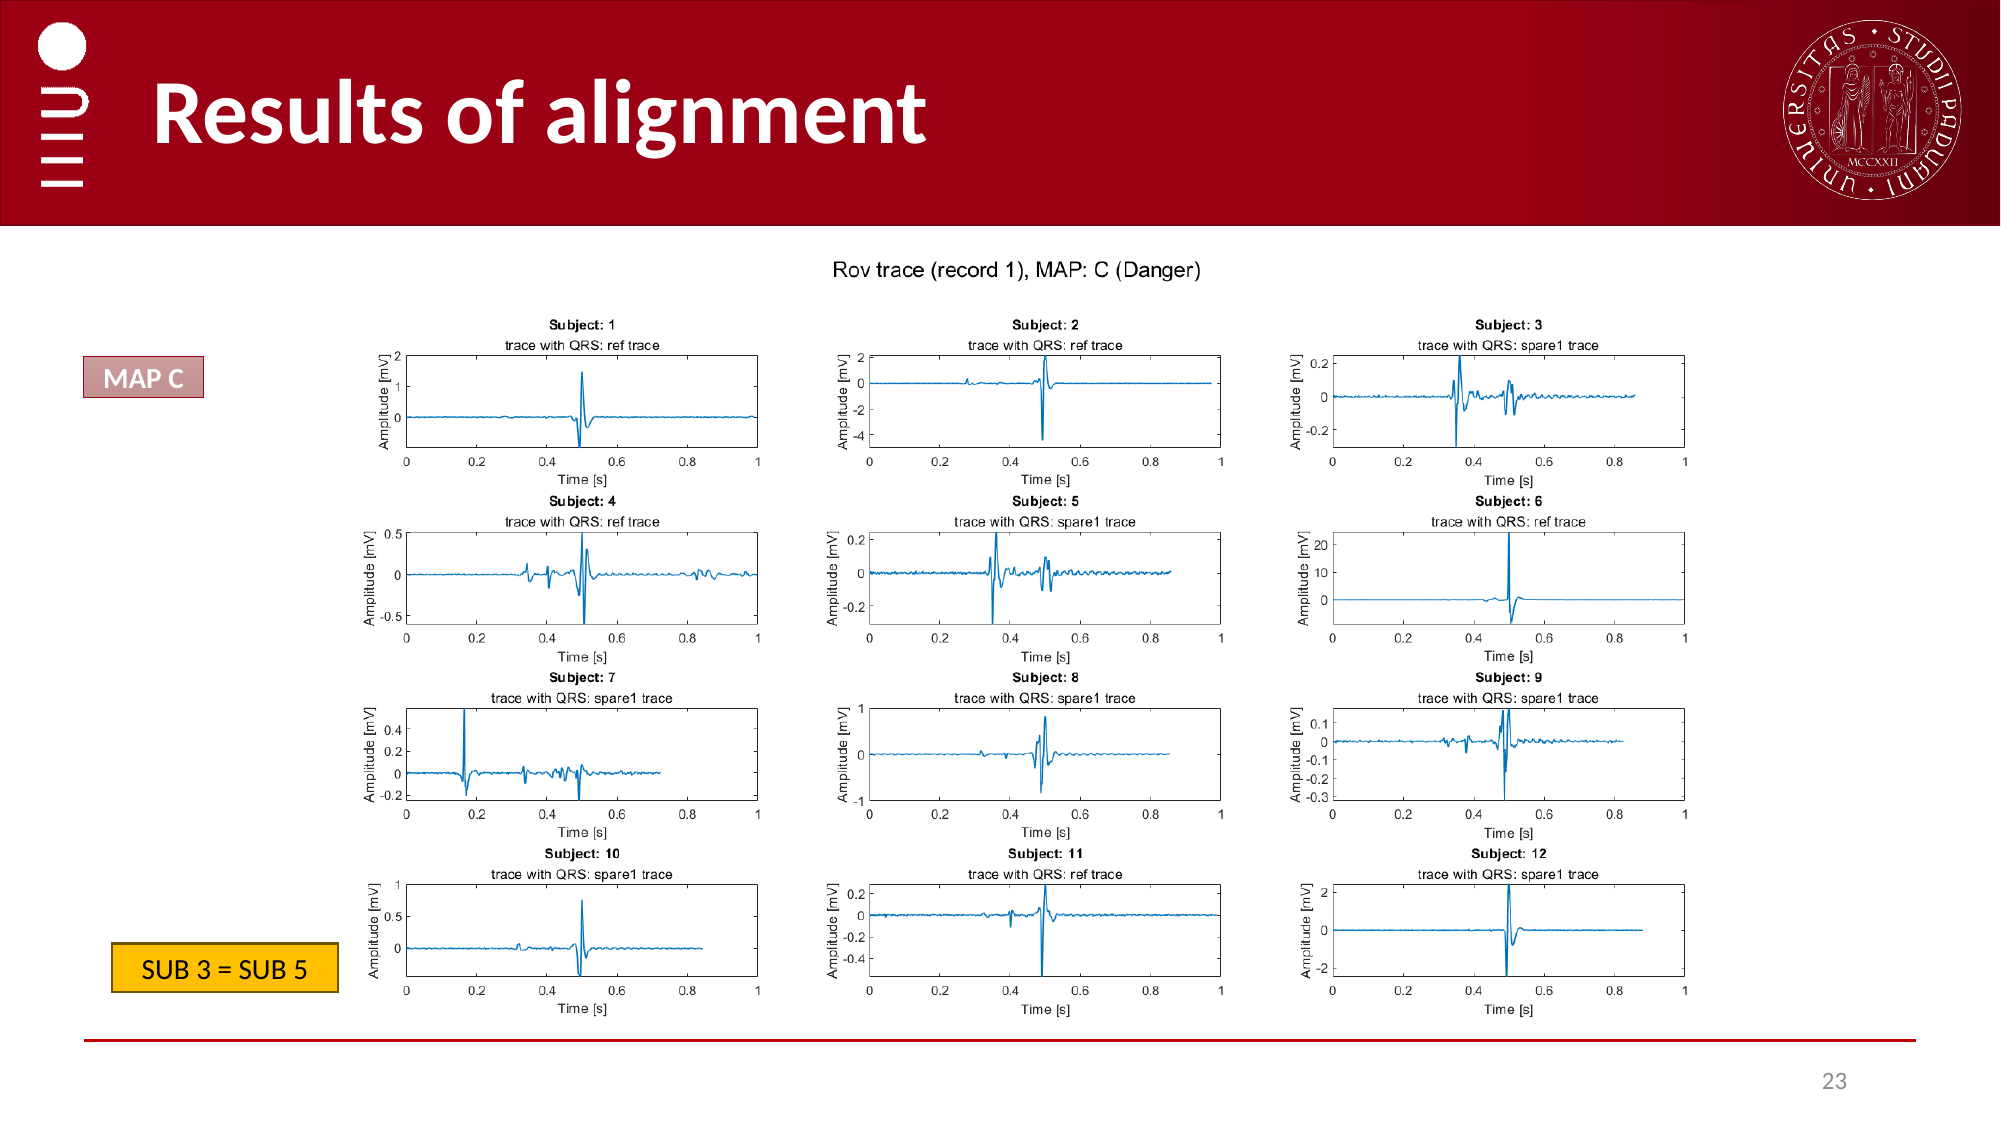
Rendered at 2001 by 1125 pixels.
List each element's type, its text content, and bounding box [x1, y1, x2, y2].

text_box SUB 3 = SUB 5 [111, 942, 339, 993]
picture [1783, 20, 1963, 200]
slide_number 23 [1412, 1049, 1863, 1110]
text_box MAP C [83, 356, 204, 398]
picture [359, 246, 1695, 1029]
title Results of alignment [137, 34, 1610, 194]
